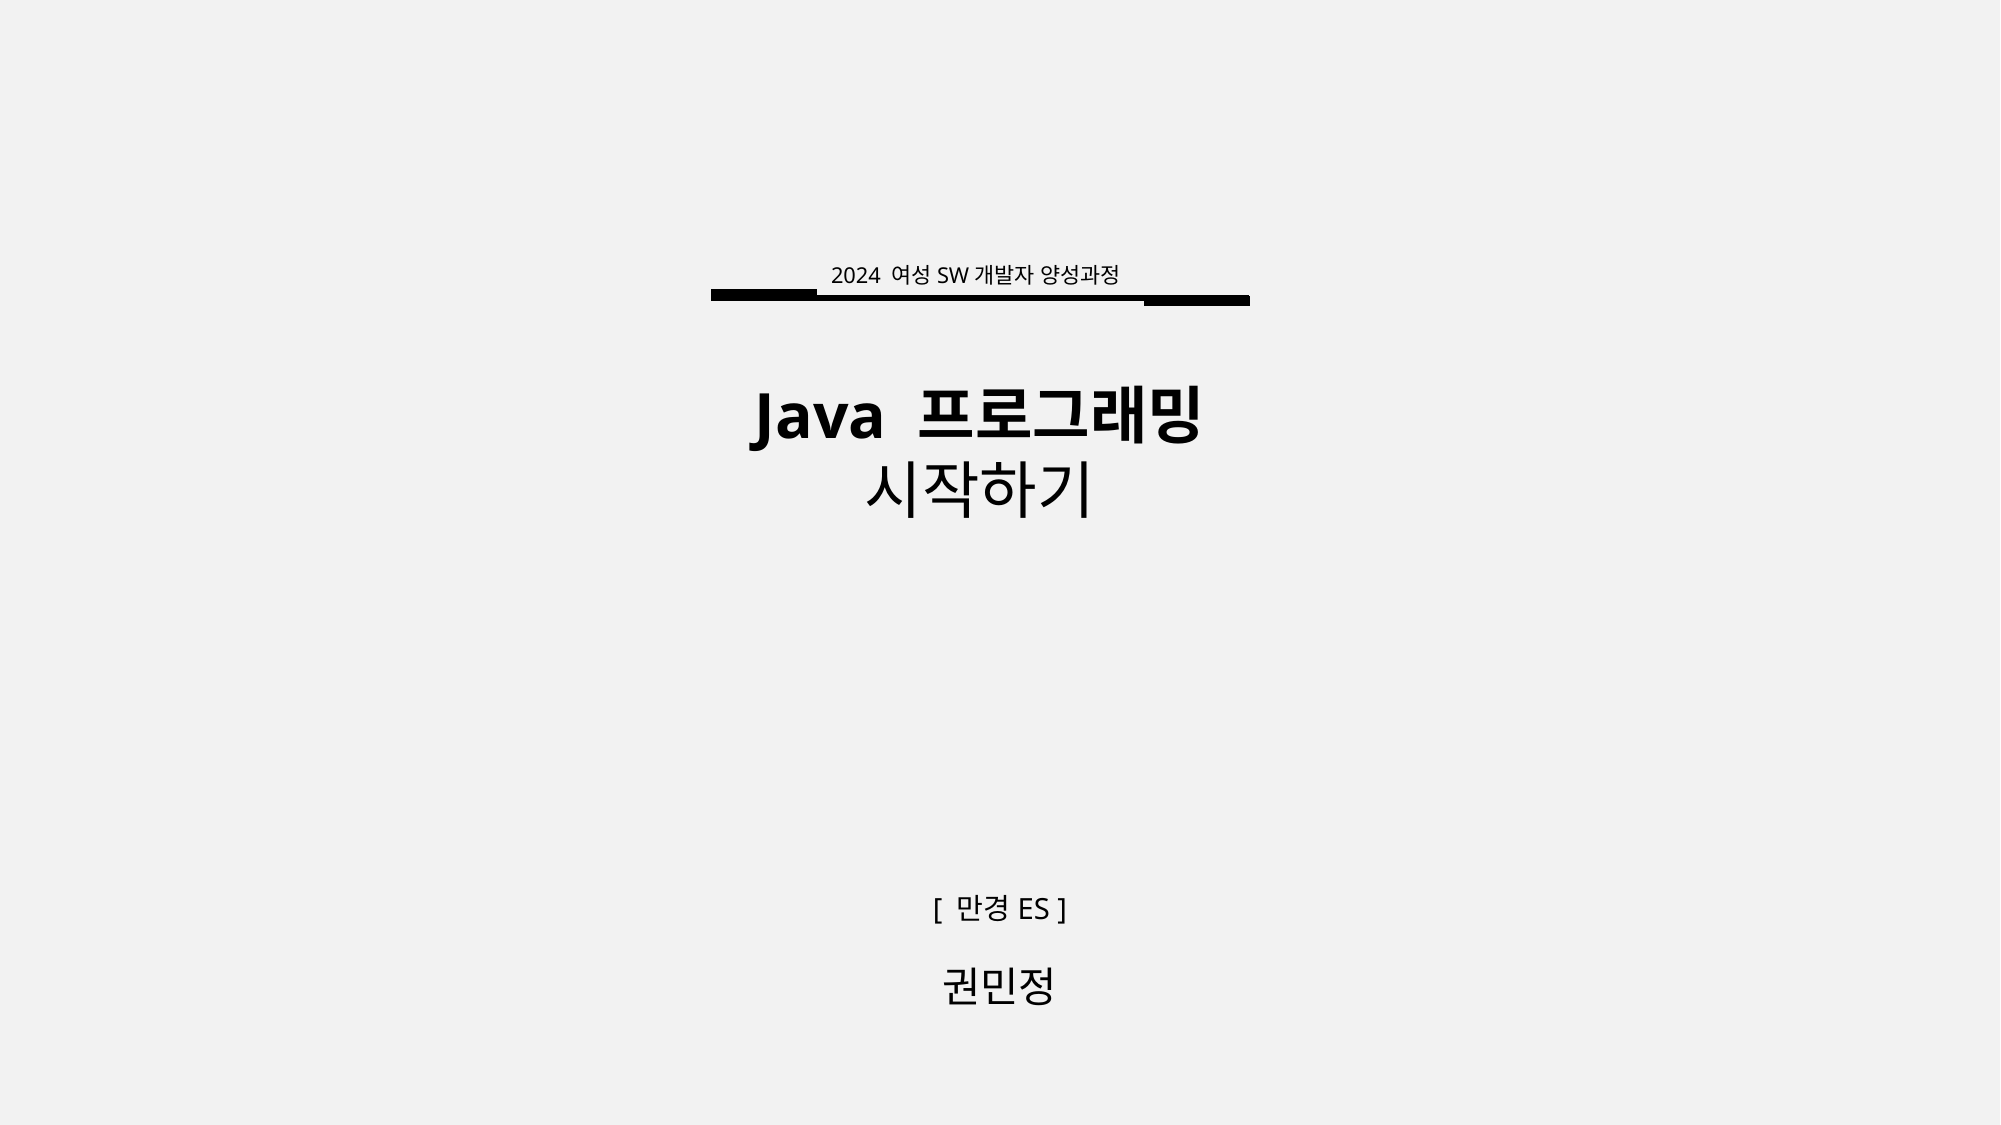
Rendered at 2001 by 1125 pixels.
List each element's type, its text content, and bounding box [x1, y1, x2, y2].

text_box [ 만경ES ] 권민정 [832, 883, 1168, 1018]
text_box Java 프로그래밍 시작하기 [711, 368, 1249, 534]
text_box 2024 여성SW개발자 양성과정 [816, 253, 1354, 295]
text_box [711, 290, 1249, 305]
